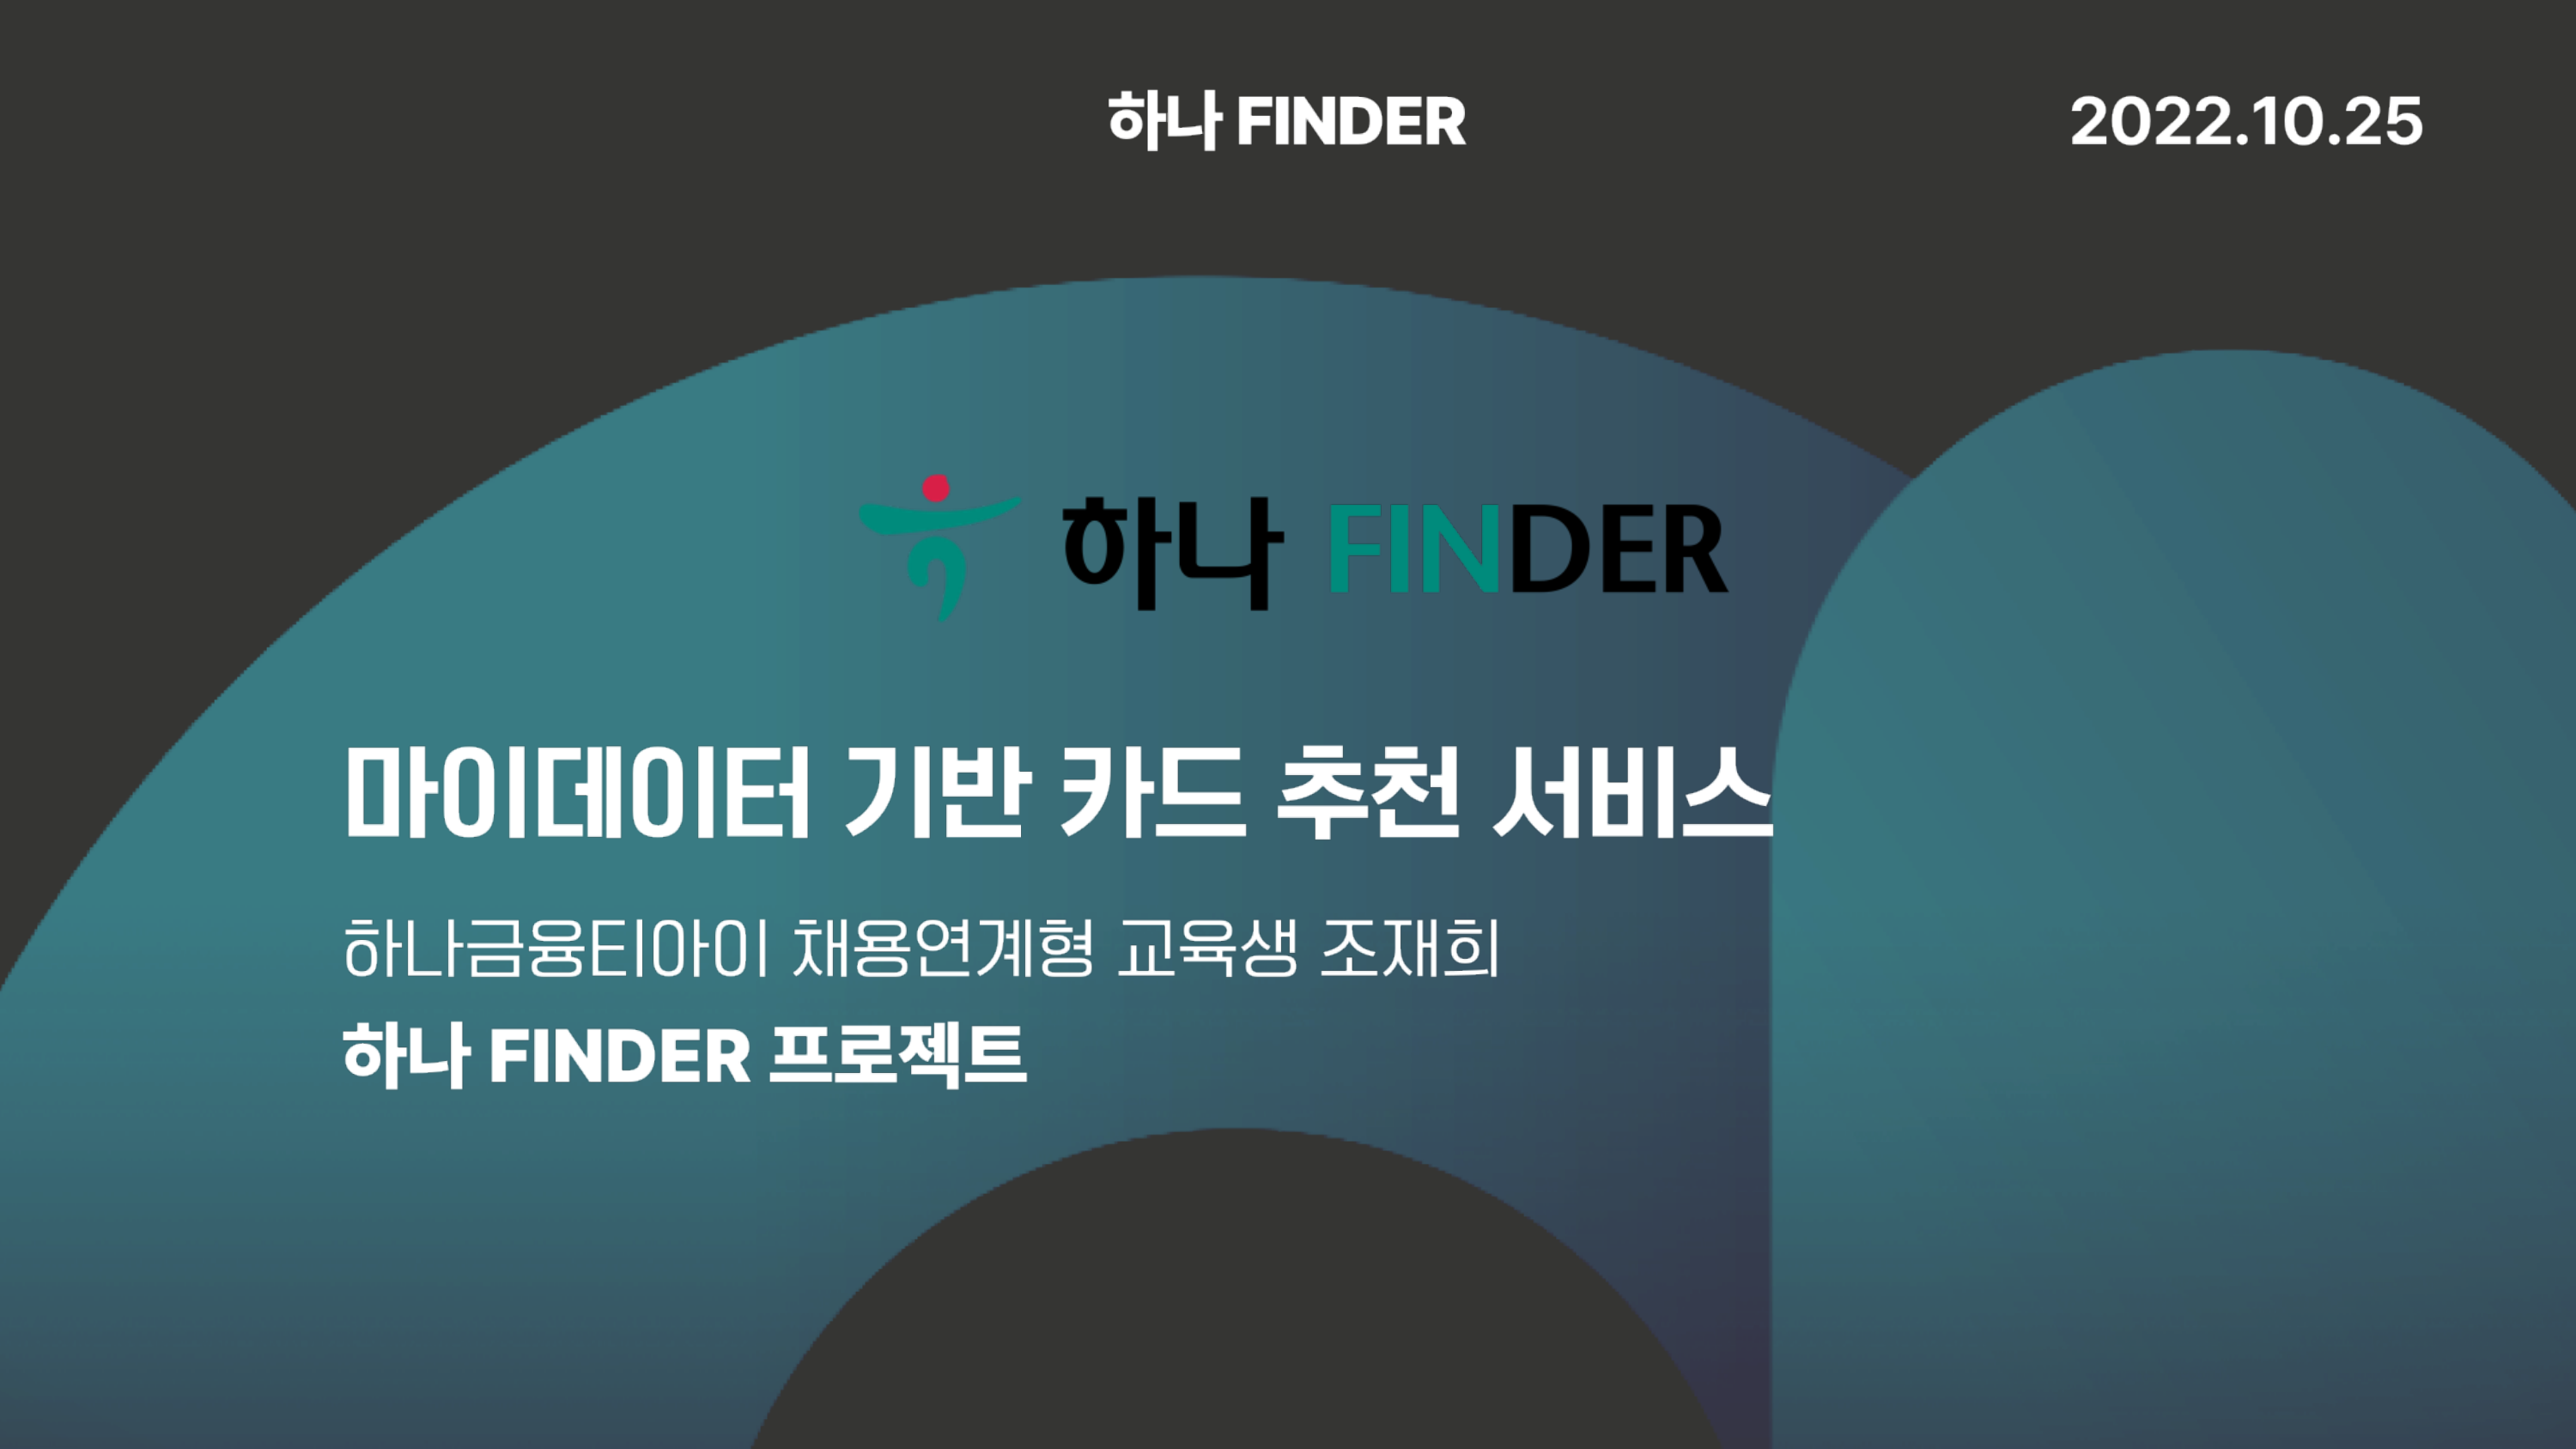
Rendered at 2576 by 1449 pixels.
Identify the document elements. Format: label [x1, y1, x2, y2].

text_box [0, 0, 2576, 1449]
text_box [1104, 73, 2426, 169]
picture [328, 719, 1820, 1144]
text_box [859, 473, 1729, 623]
